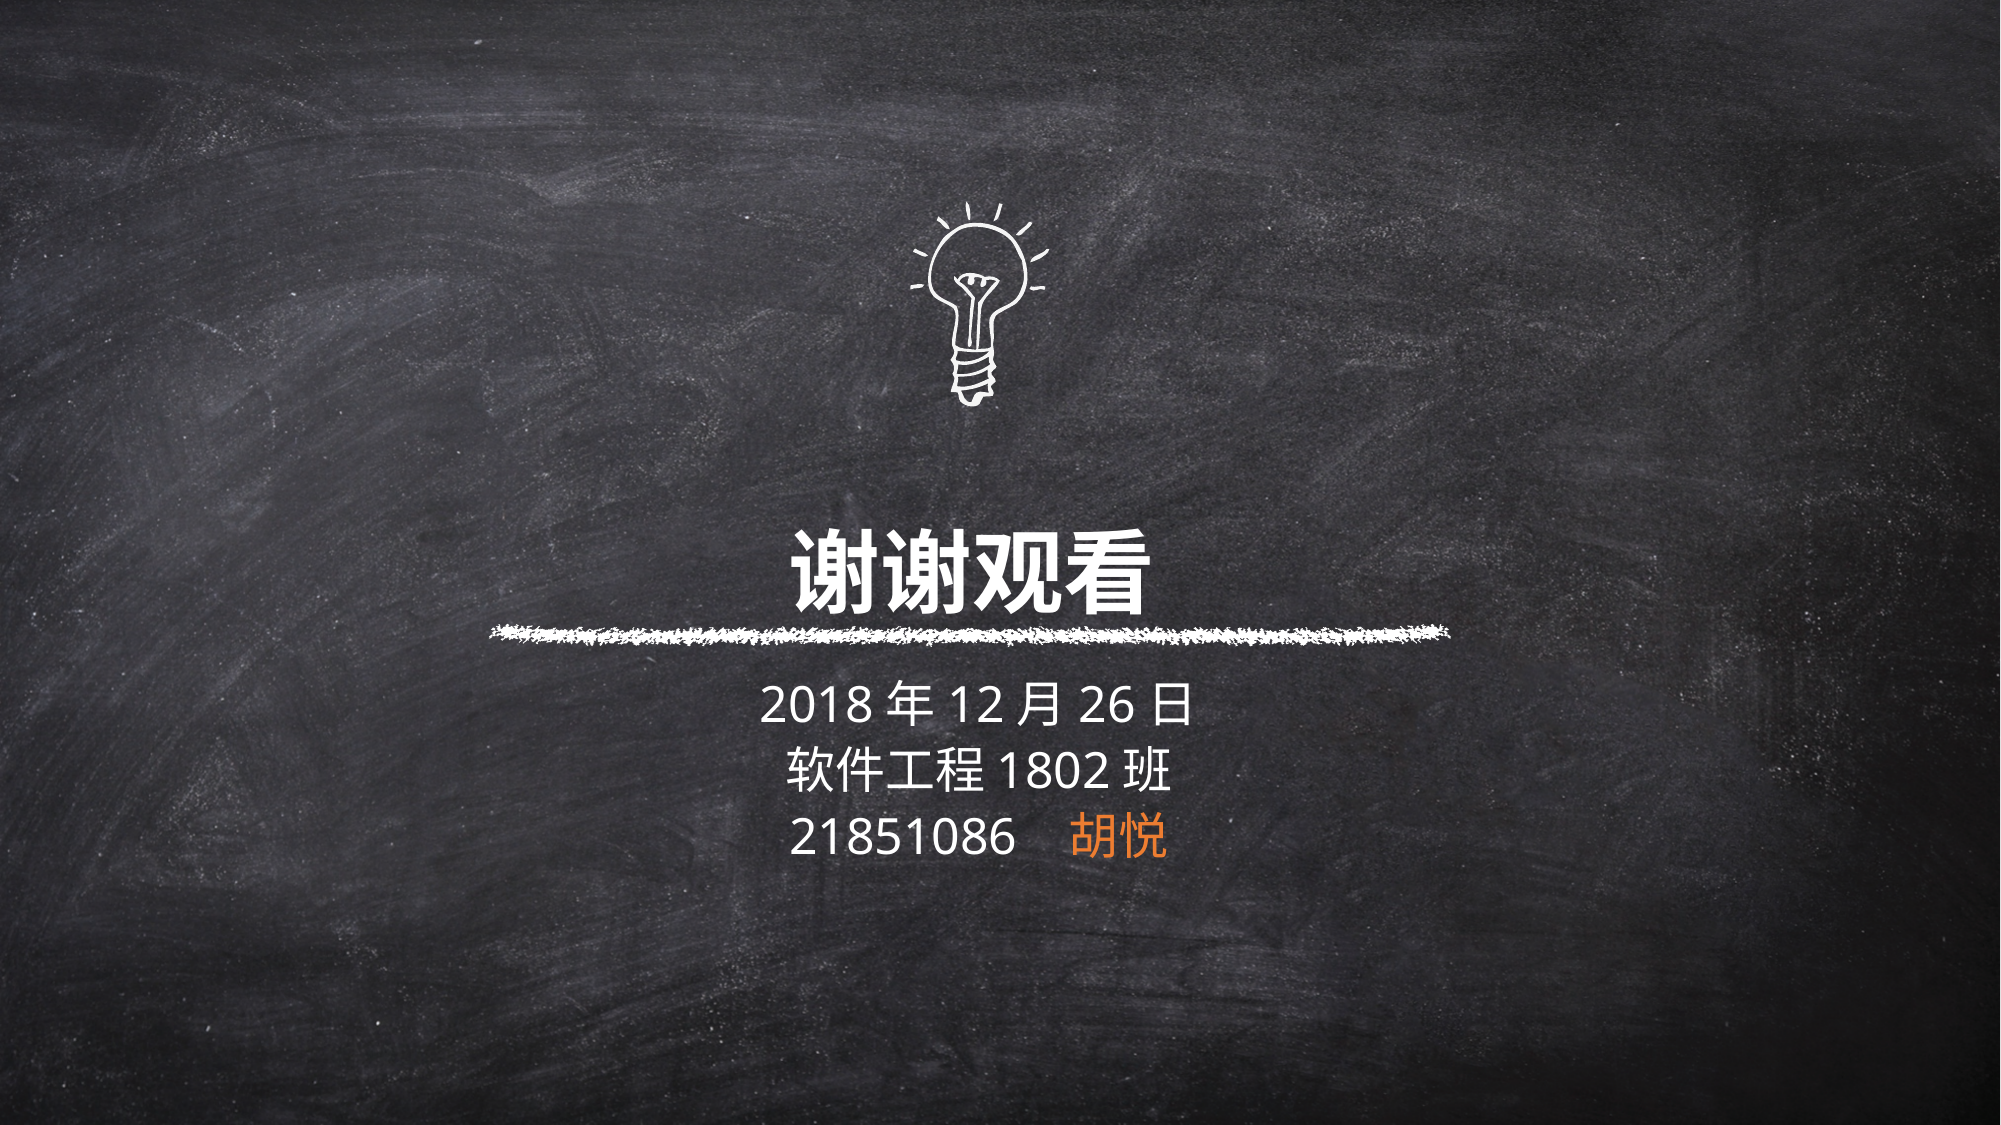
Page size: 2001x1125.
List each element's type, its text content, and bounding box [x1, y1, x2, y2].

text_box 2018年12月26日 软件工程1802班 21851086 胡悦 [478, 659, 1480, 872]
text_box 谢谢观看 [464, 496, 1480, 633]
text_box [488, 623, 1451, 647]
picture [0, 0, 2001, 1125]
